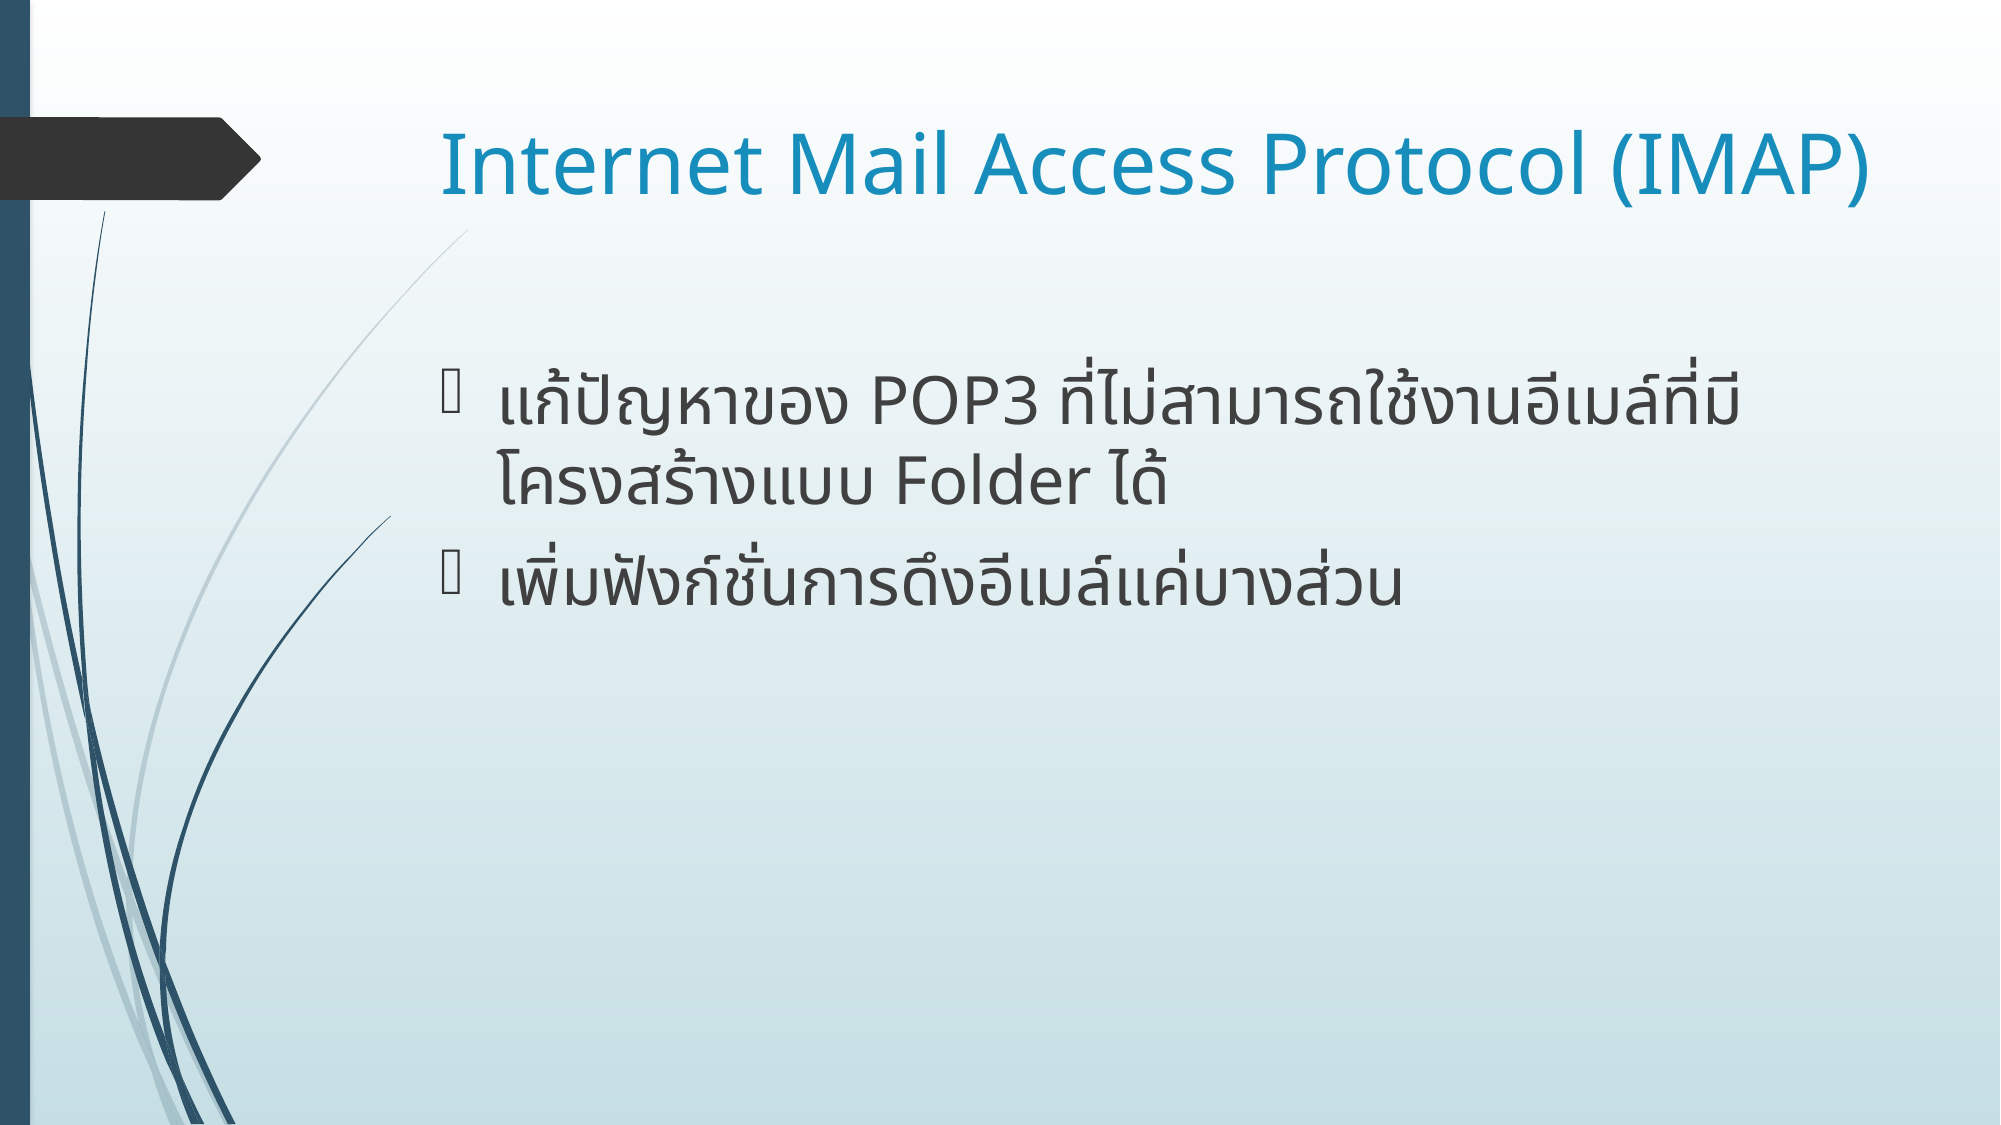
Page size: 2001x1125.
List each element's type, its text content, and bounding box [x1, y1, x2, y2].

list แก้ปัญหาของ POP3 ที่ไม่สามารถใช้งานอีเมล์ที่มีโครงสร้างแบบ Folder ได้ เพิ่มฟังก์ชั่นการดึงอีเมล์แค่บางส่วน [424, 350, 1888, 970]
title Internet Mail Access Protocol (IMAP) [425, 102, 1888, 313]
